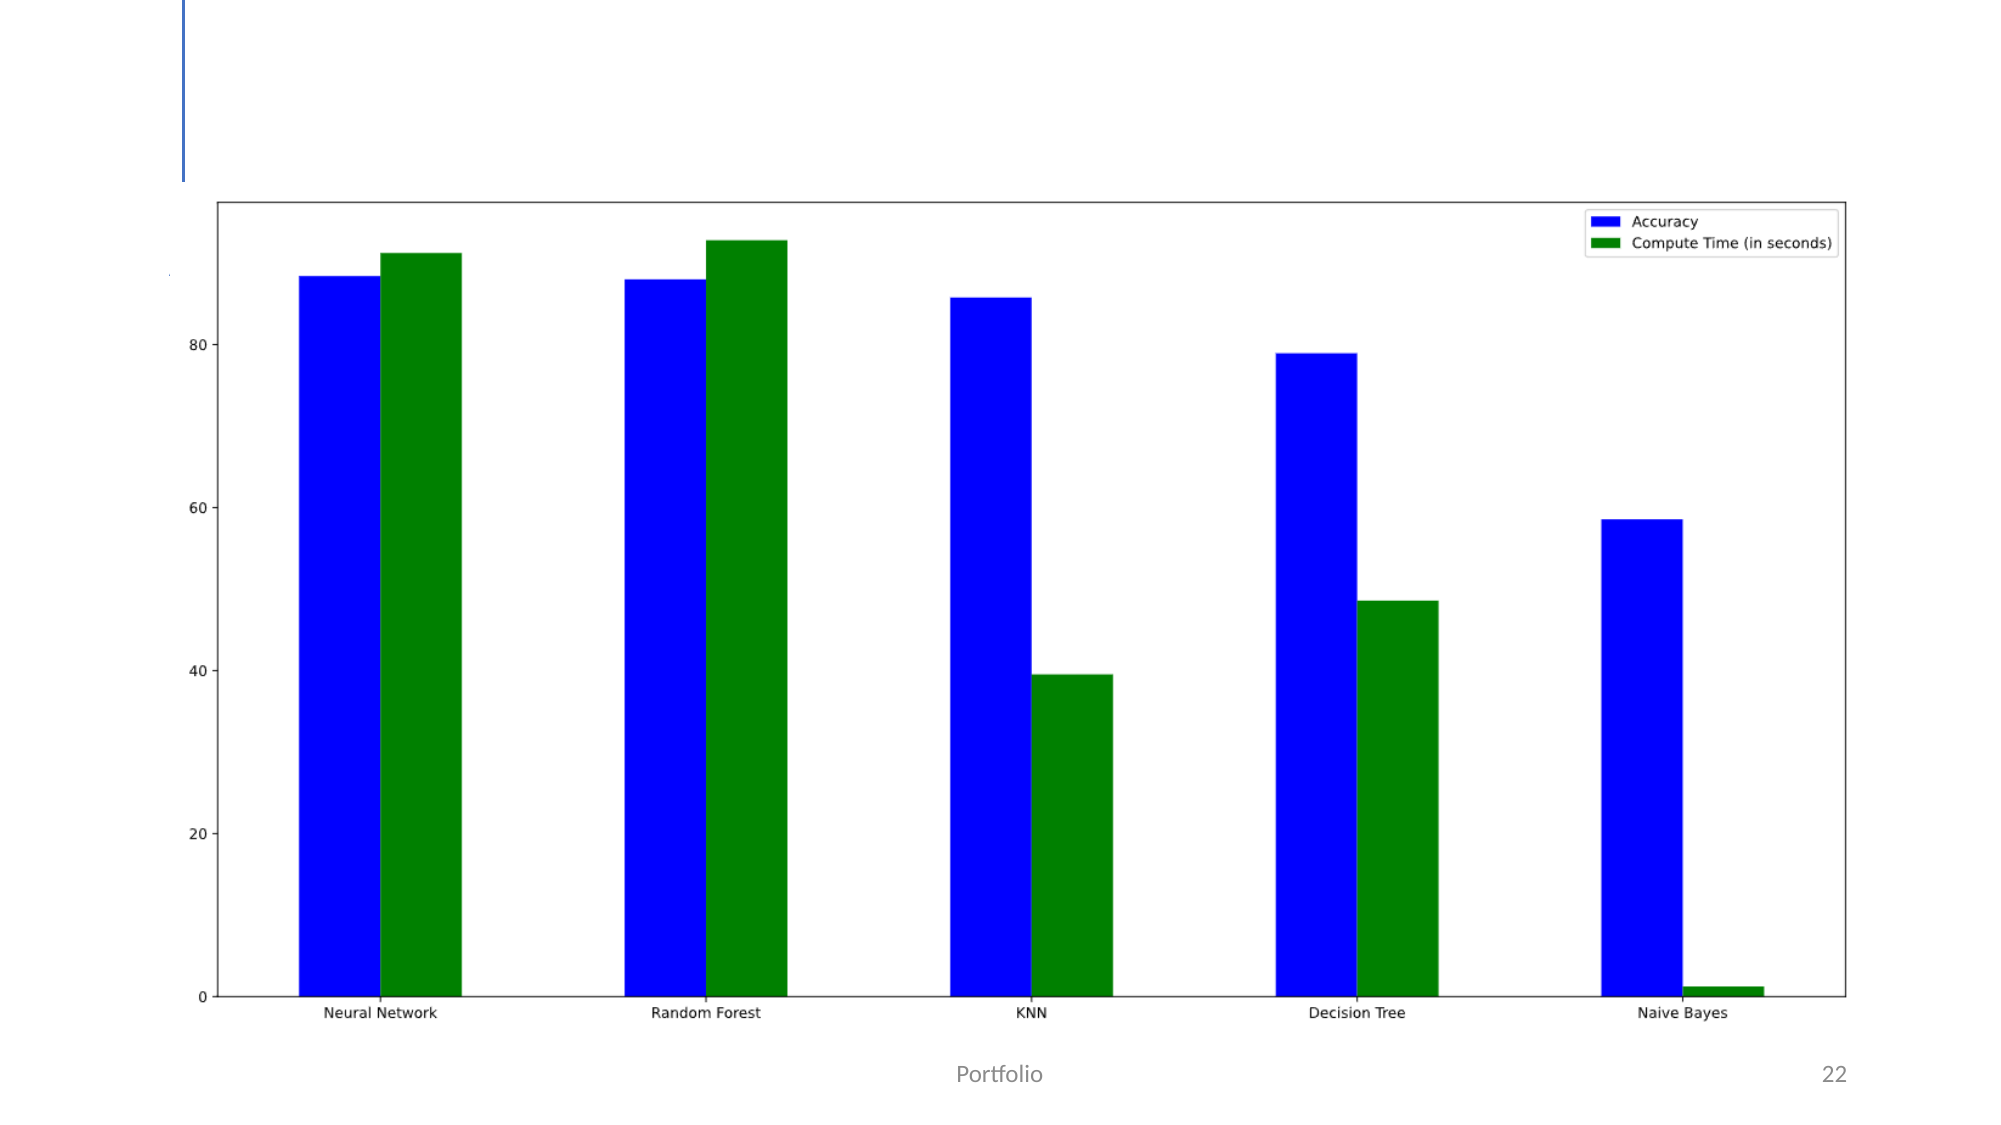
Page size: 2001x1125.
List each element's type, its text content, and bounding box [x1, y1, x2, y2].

slide_number 22 [1412, 1042, 1863, 1103]
title Algorithm Comparison [169, 182, 1863, 334]
picture [170, 192, 1861, 1034]
footer Portfolio [662, 1042, 1338, 1103]
